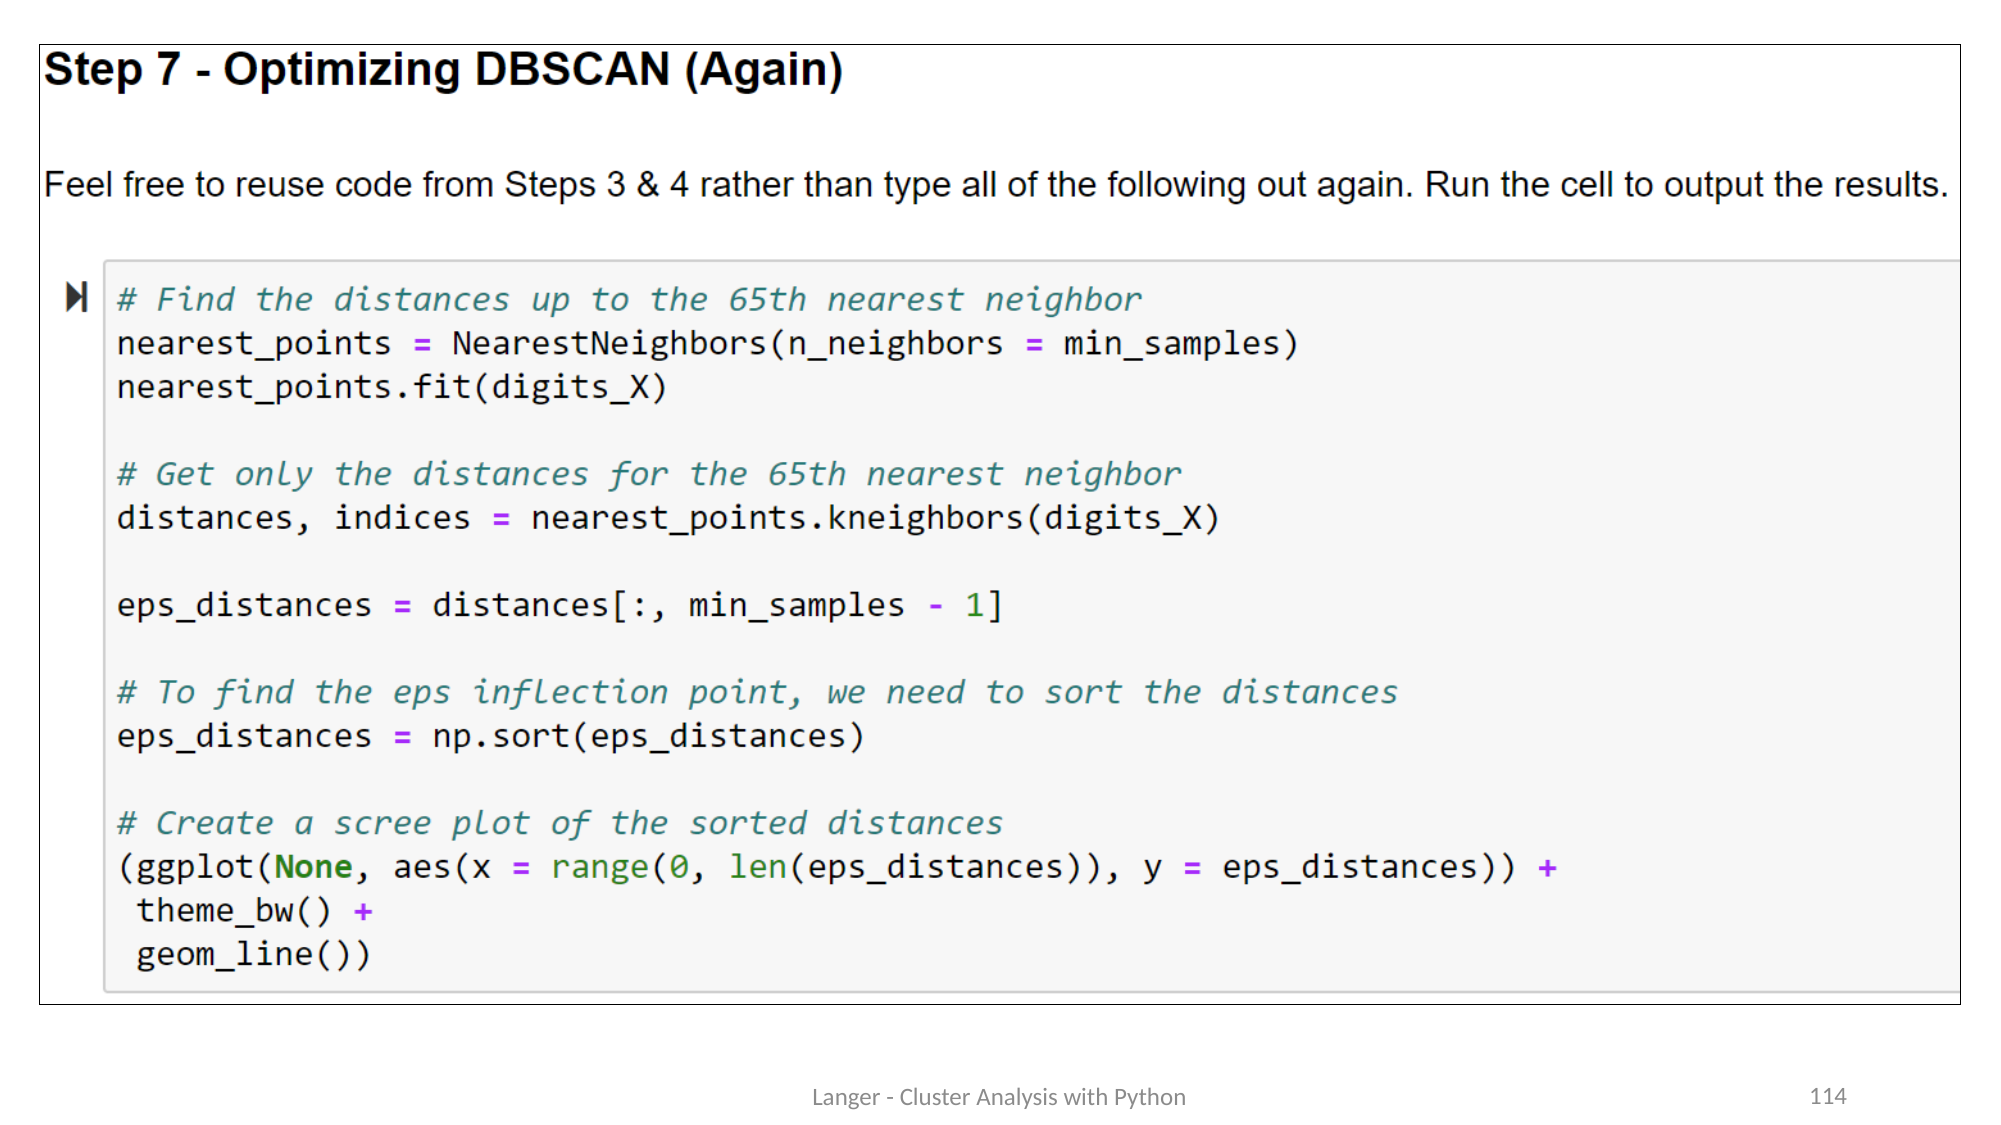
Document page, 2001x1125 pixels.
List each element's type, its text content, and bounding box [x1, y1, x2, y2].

picture [39, 44, 1961, 1005]
slide_number 114 [1412, 1064, 1863, 1125]
footer Langer - Cluster Analysis with Python [662, 1065, 1338, 1125]
